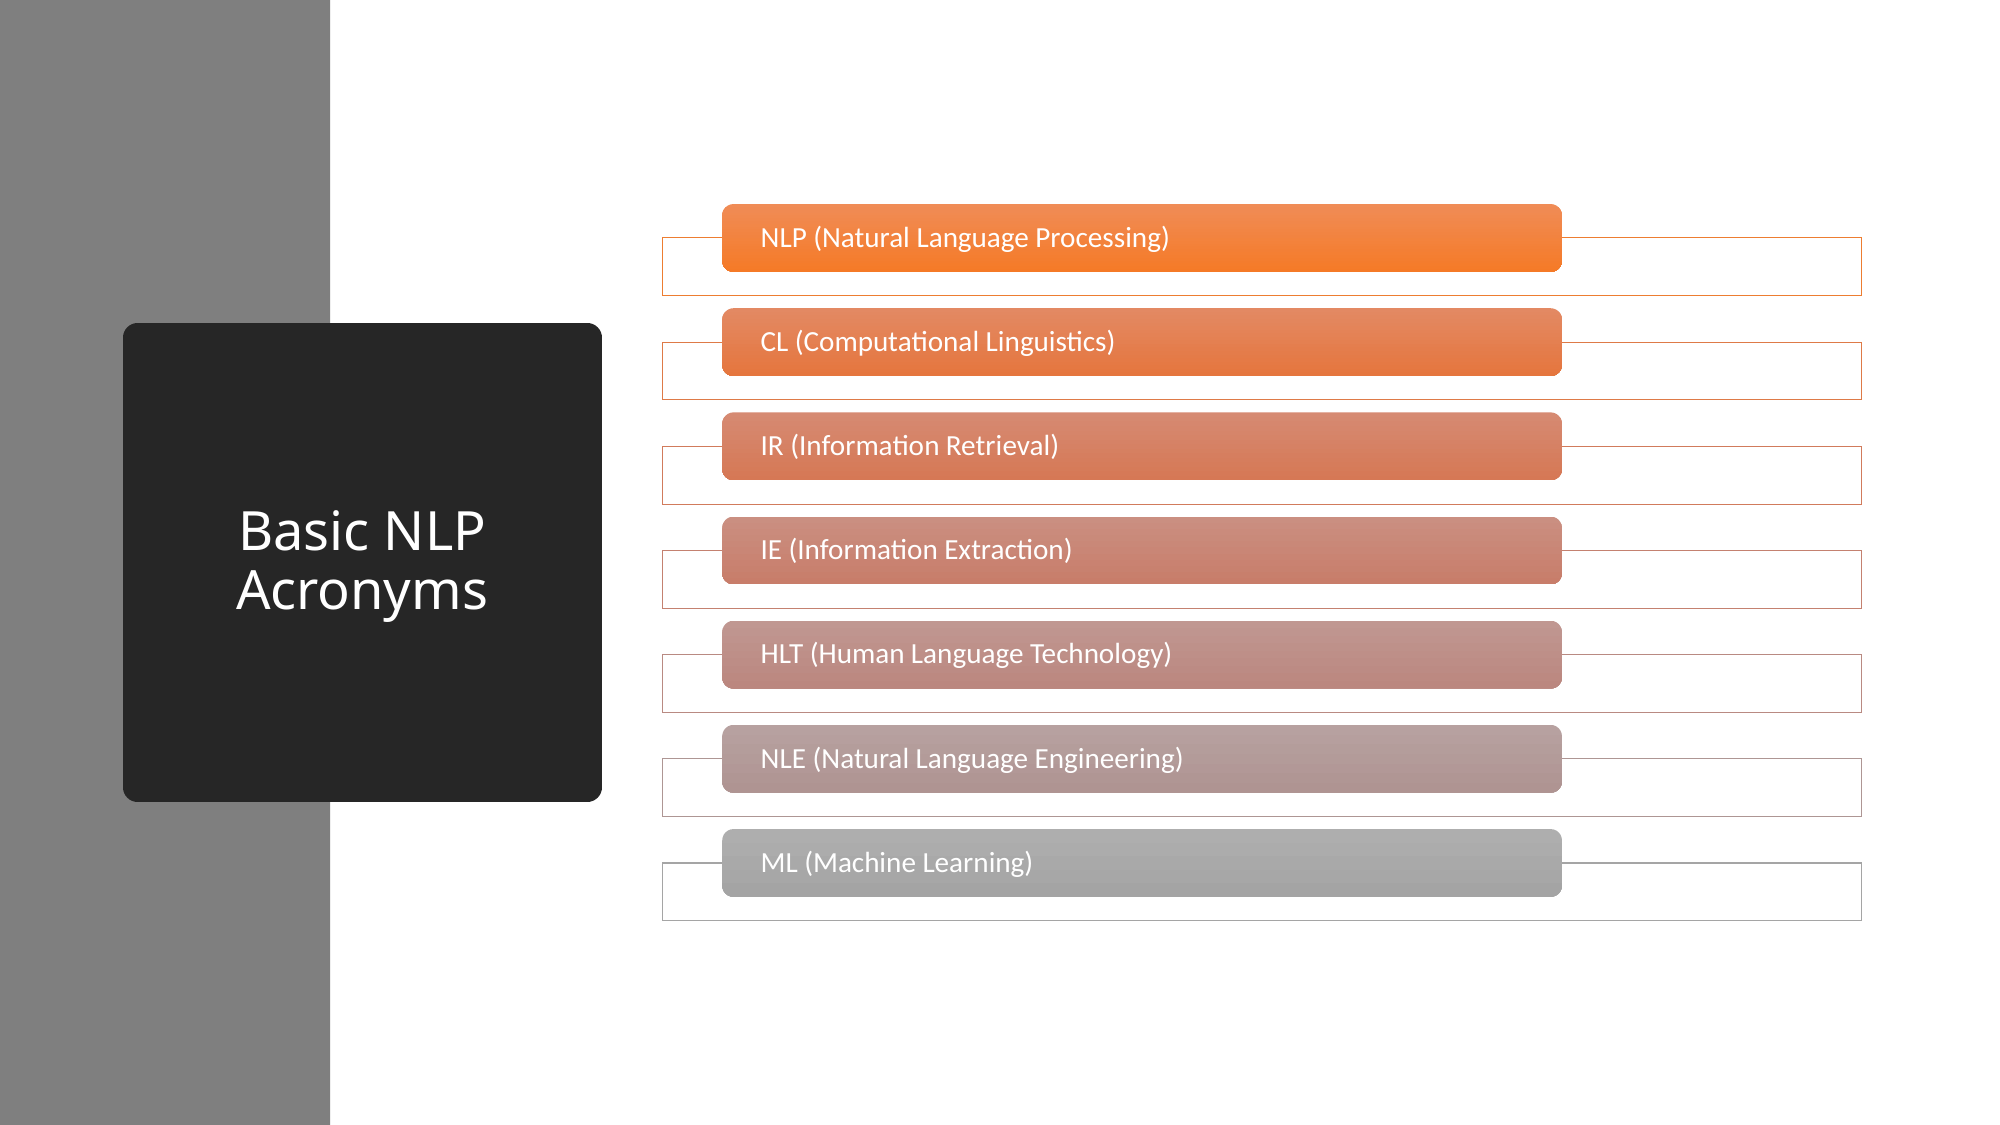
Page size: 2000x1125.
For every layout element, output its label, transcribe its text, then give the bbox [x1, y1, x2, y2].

title Basic NLP Acronyms [137, 337, 588, 788]
text_box [0, 0, 331, 1125]
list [662, 191, 1862, 934]
